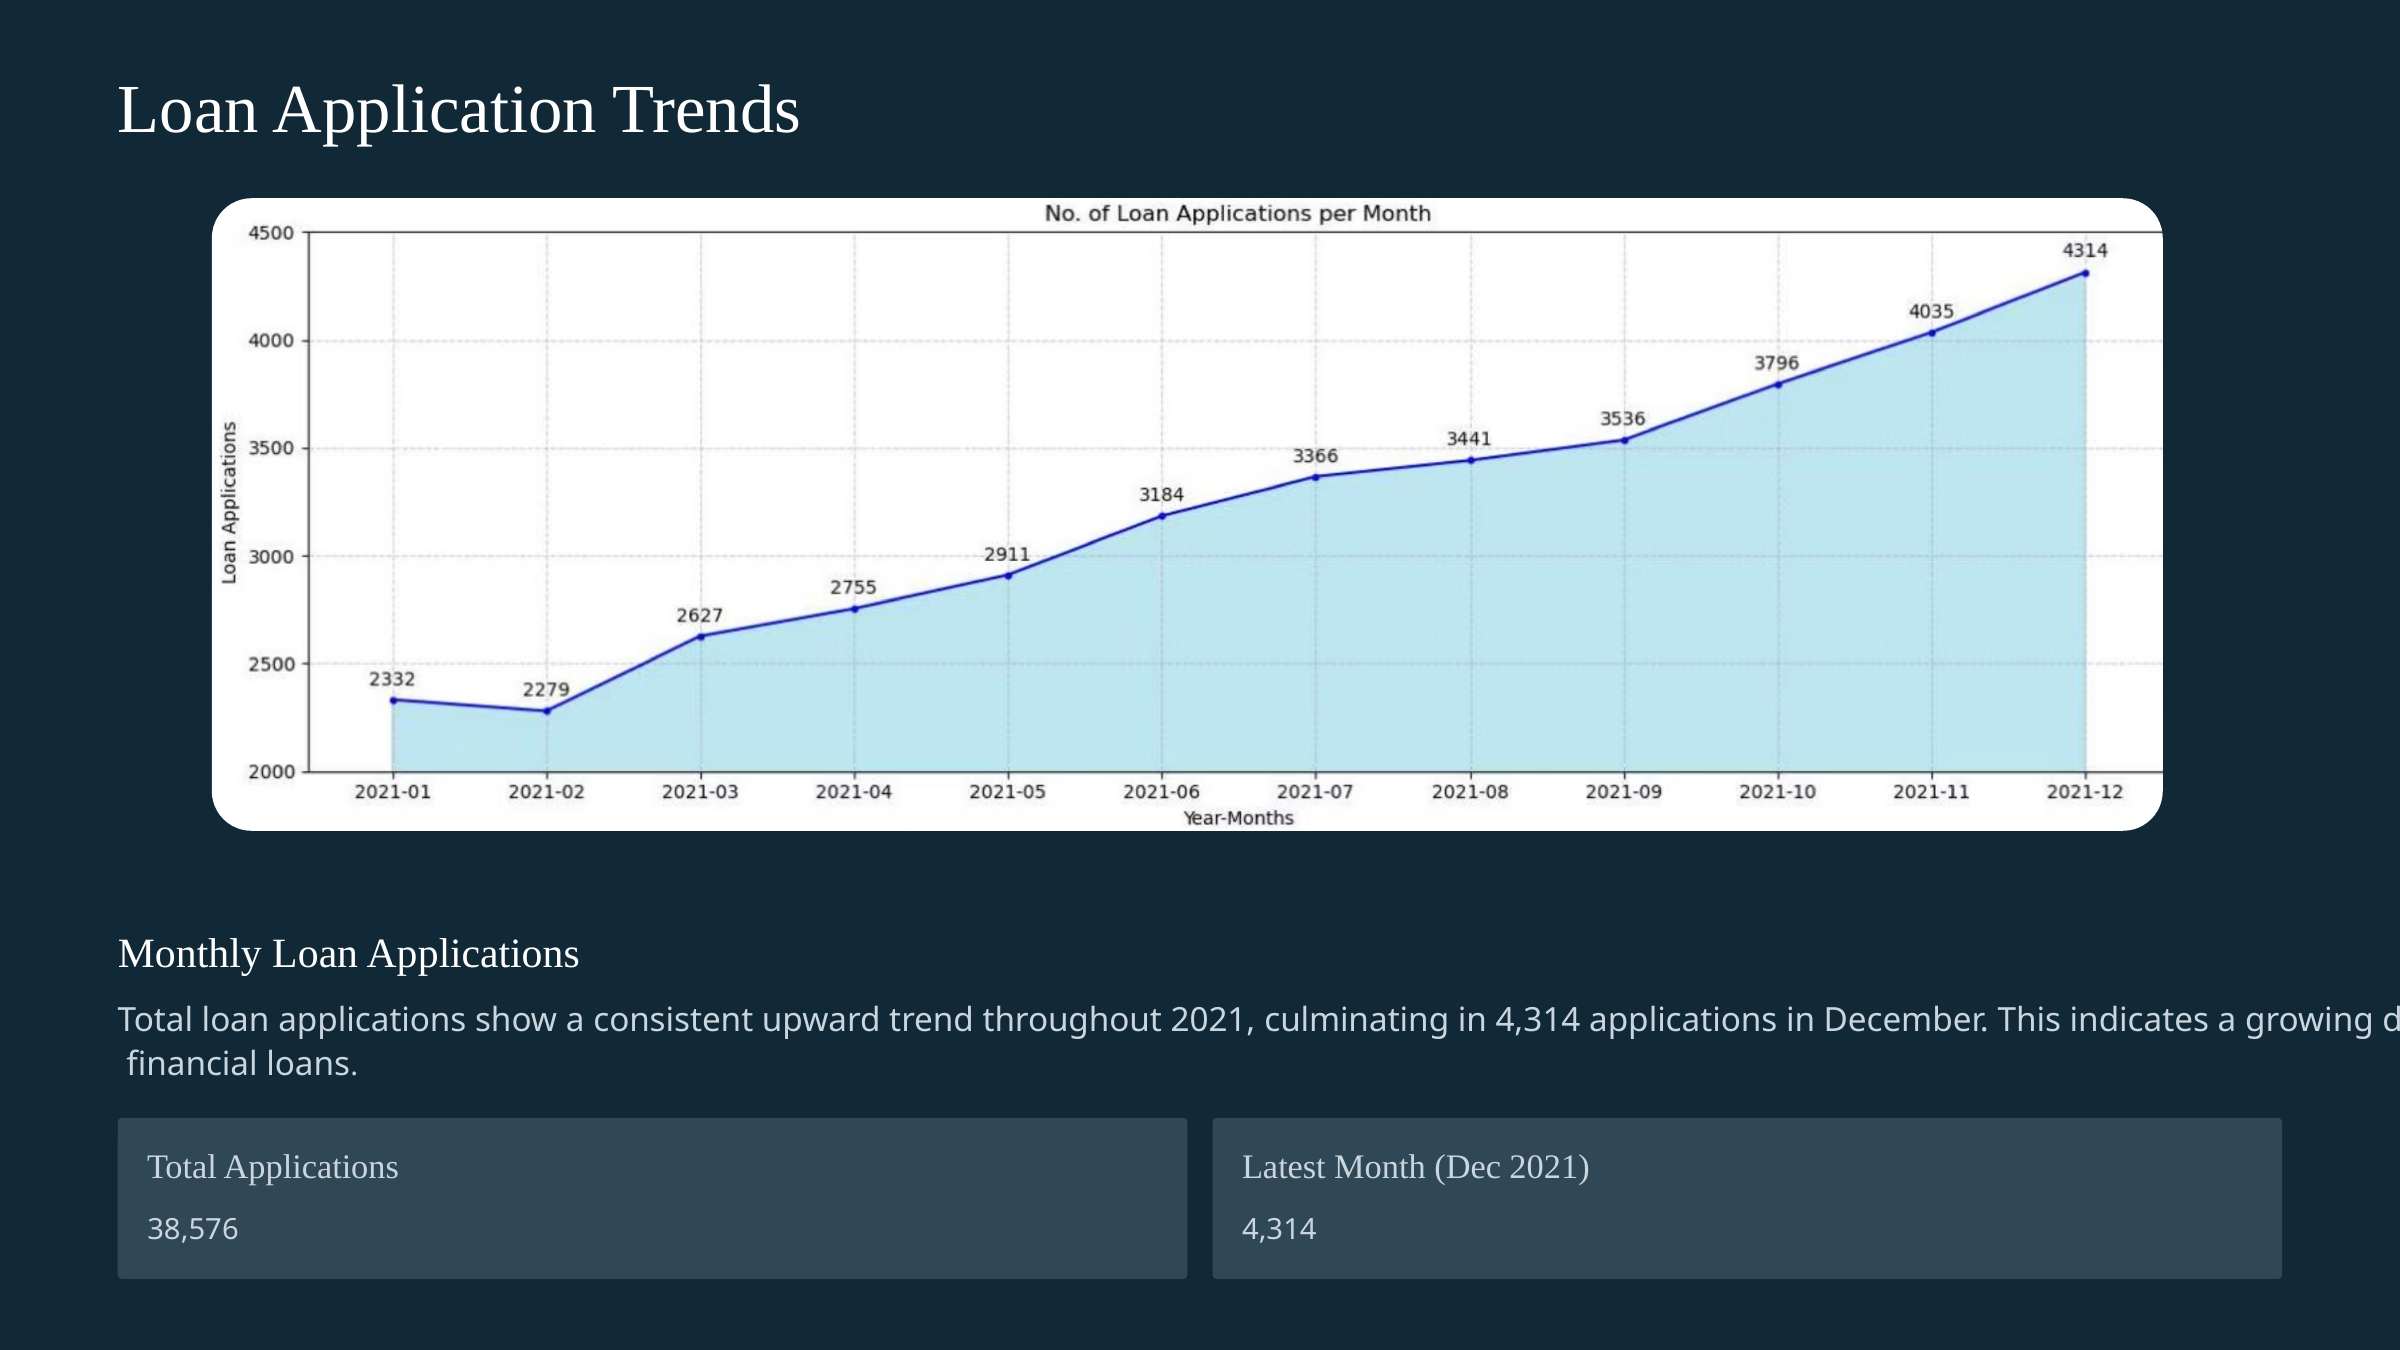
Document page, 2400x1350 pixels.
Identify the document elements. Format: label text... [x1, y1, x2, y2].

text_box Loan Application Trends [117, 59, 1115, 147]
text_box Total loan applications show a consistent upward trend throughout 2021, culminating in 4,314 applications in December. This indicates a growing demand for financial loans. [117, 994, 2335, 1084]
picture [211, 198, 2163, 831]
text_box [1212, 1117, 2283, 1279]
text_box Monthly Loan Applications [117, 901, 1002, 971]
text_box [117, 1117, 1188, 1279]
